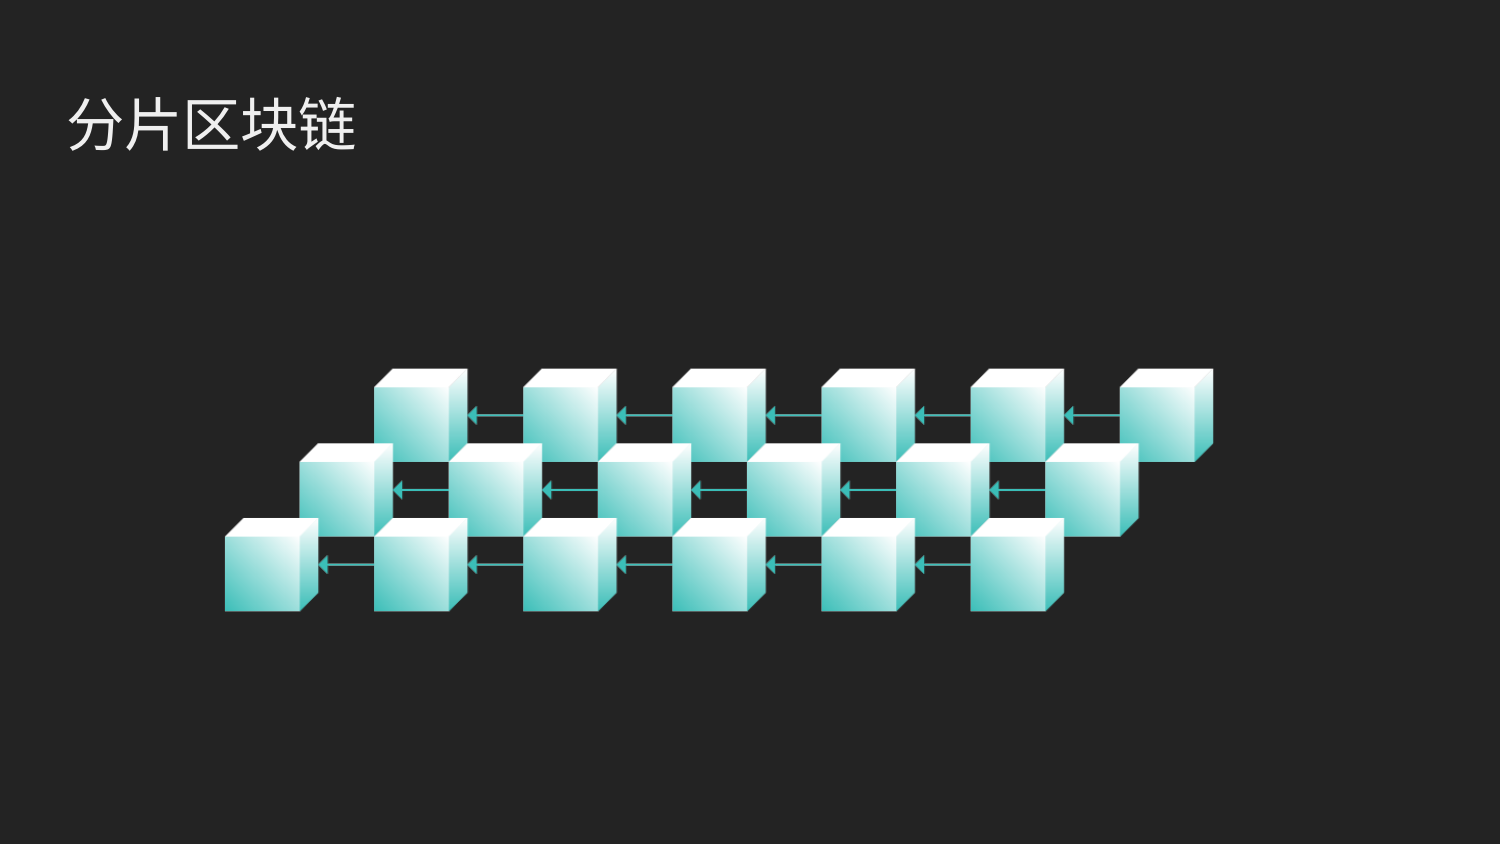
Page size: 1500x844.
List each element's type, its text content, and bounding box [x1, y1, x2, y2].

title 分片区块链 [51, 72, 1449, 167]
picture [0, 341, 1445, 631]
